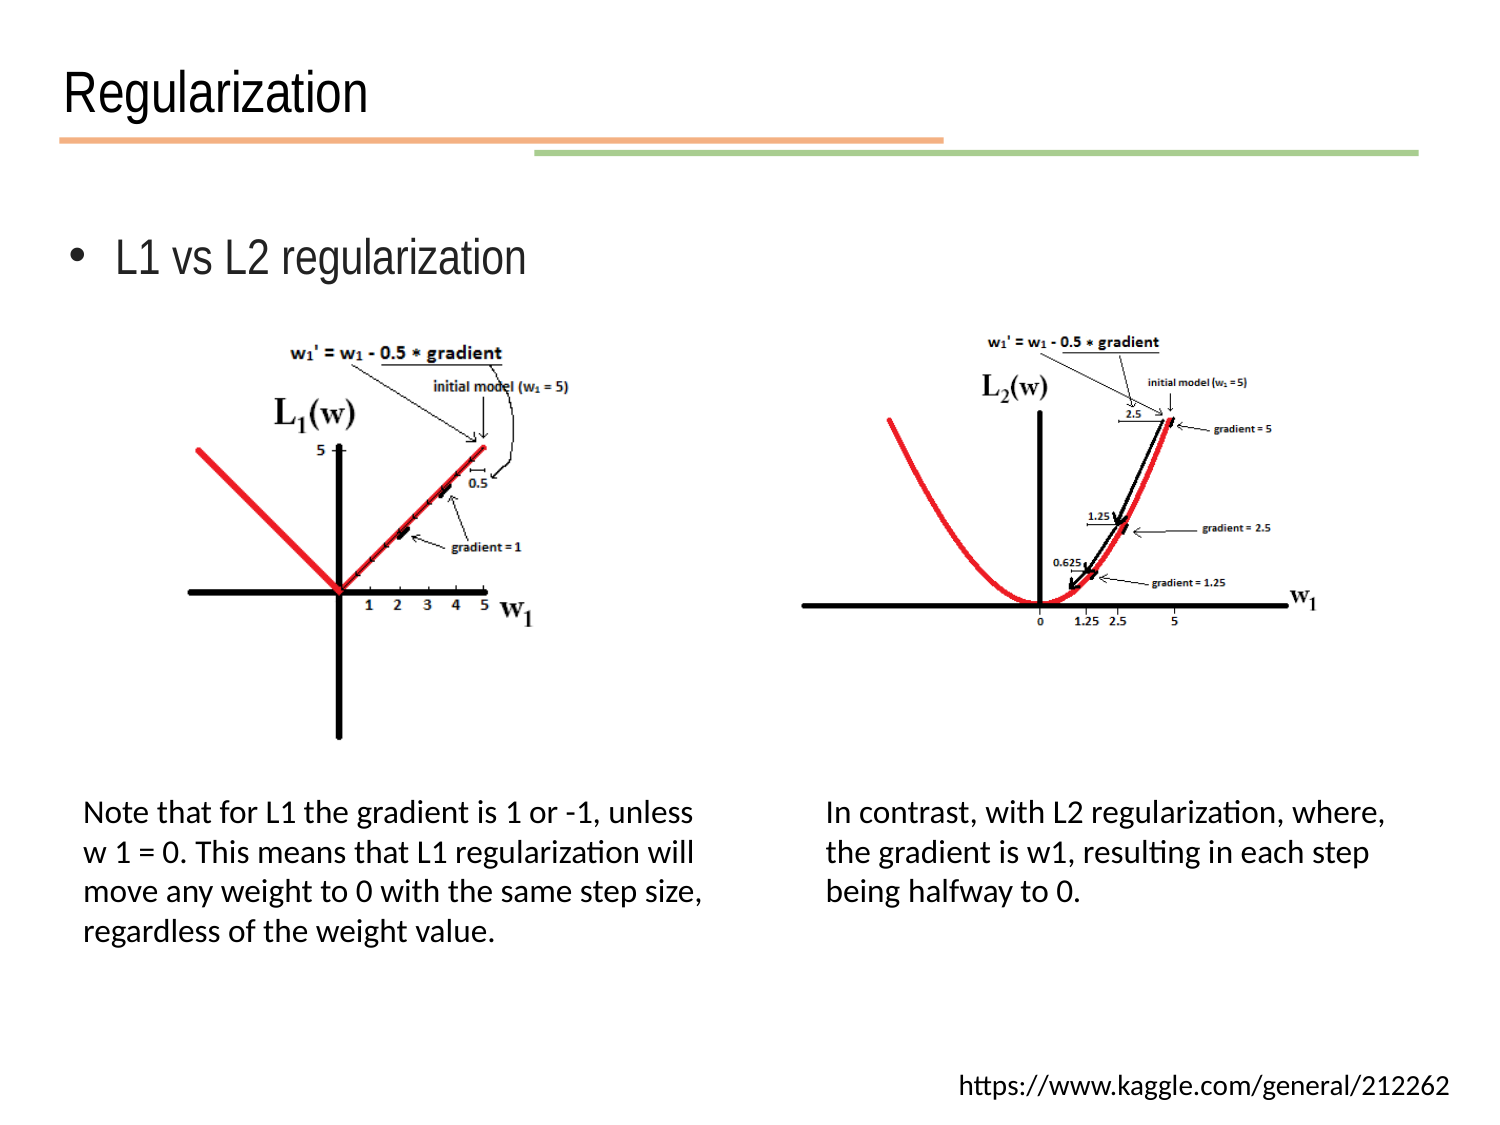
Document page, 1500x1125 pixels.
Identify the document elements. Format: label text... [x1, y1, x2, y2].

text_box Note that for L1 the gradient is 1 or -1, unless w 1 = 0. This means that L1 regularization will move any weight to 0 with the same step size, regardless of the weight value. [68, 782, 729, 957]
text_box Regularization [49, 11, 1451, 132]
picture [167, 315, 570, 783]
picture [791, 327, 1333, 716]
text_box https://www.kaggle.com/general/212262 [943, 1058, 1500, 1109]
text_box In contrast, with L2 regularization, where, the gradient is w1, resulting in each step being halfway to 0. [810, 782, 1432, 917]
text_box L1 vs L2 regularization [53, 186, 1488, 292]
